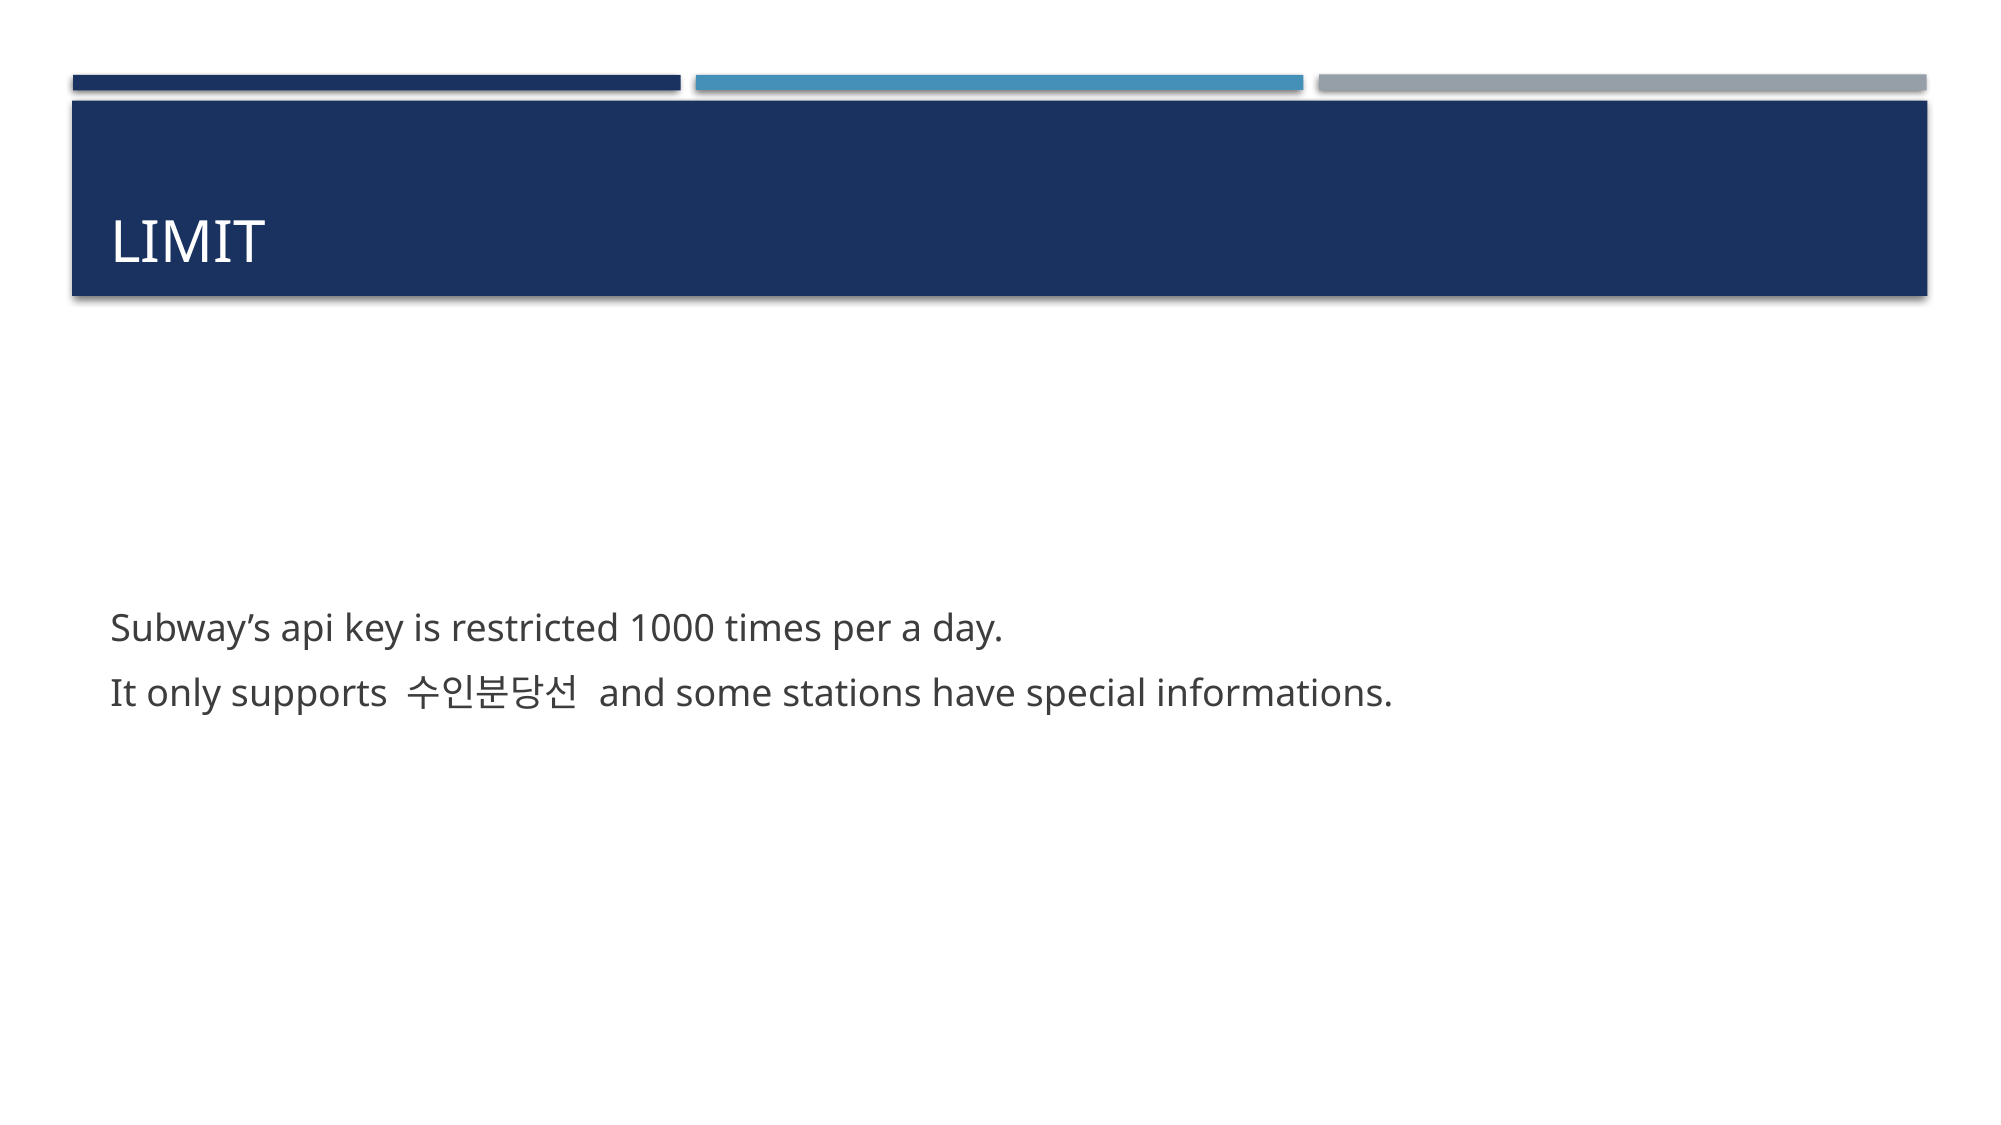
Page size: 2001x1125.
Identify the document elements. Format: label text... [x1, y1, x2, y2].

list Subway’s api key is restricted 1000 times per a day. It only supports 수인분당선 and some stations have special informations. [95, 357, 1905, 962]
title limit [95, 115, 1905, 282]
